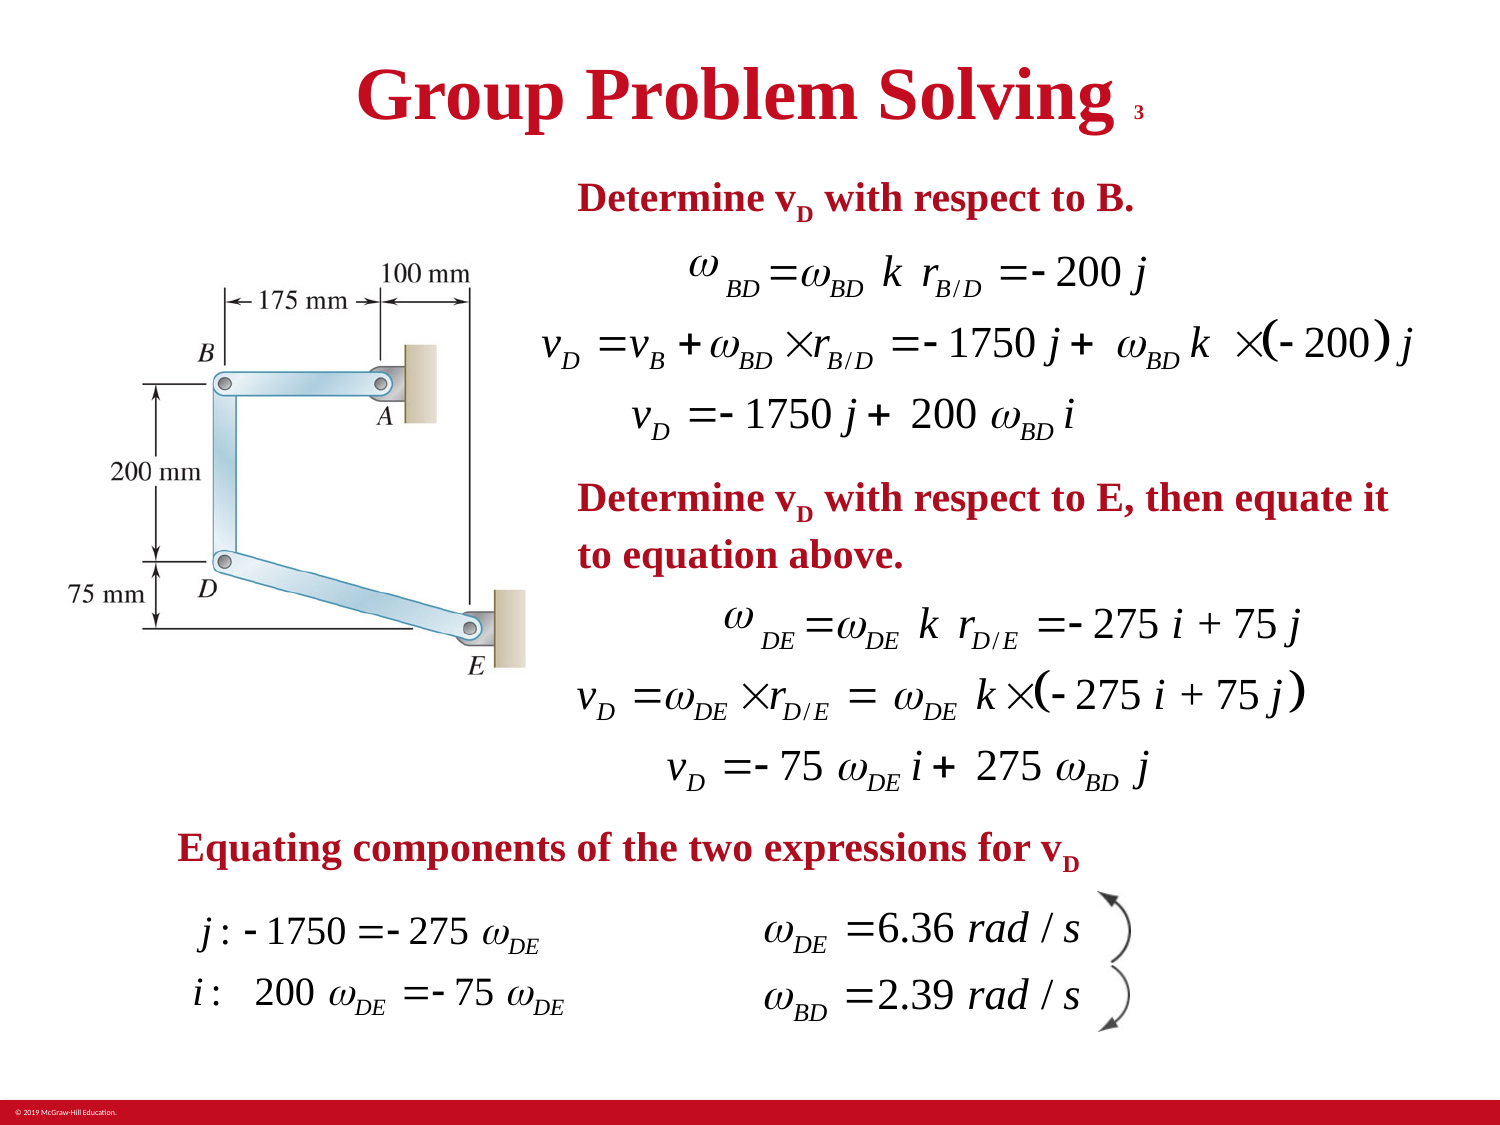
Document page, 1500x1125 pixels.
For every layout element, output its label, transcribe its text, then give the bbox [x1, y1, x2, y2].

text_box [570, 587, 1313, 802]
list Equating components of the two expressions for vD [162, 812, 1100, 888]
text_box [535, 235, 1426, 451]
picture [1098, 965, 1130, 1032]
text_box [757, 897, 1091, 1032]
list Determine vD with respect to B. [562, 162, 1425, 235]
picture [67, 261, 527, 676]
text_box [187, 903, 574, 1026]
picture [1097, 890, 1131, 963]
title Group Problem Solving 3 [75, 37, 1425, 138]
list Determine vD with respect to E, then equate it to equation above. [562, 462, 1425, 577]
